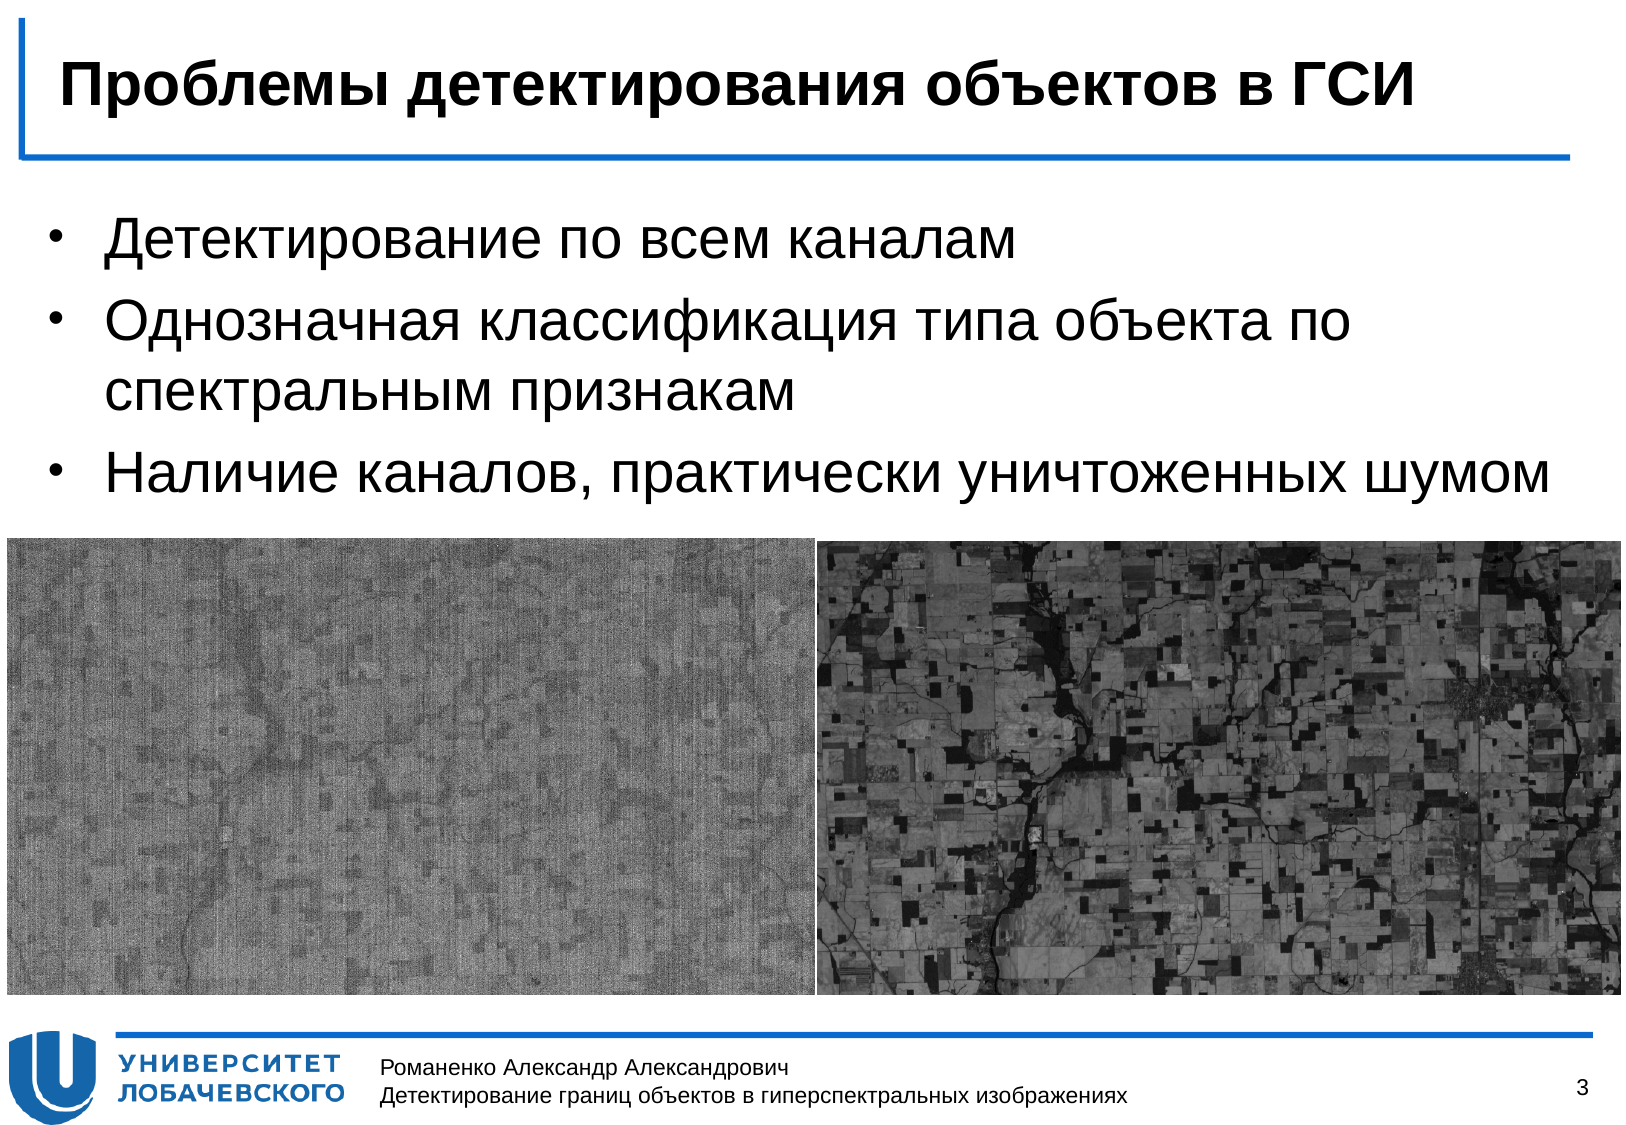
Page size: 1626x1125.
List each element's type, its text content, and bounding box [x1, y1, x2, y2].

picture [9, 1031, 344, 1125]
footer Романенко Александр Александрович Детектирование границ объектов в гиперспектральных изображениях [364, 1045, 1216, 1120]
picture [6, 538, 815, 996]
picture [816, 540, 1621, 995]
title Проблемы детектирования объектов в ГСИ [44, 33, 1536, 127]
slide_number 3 [1497, 1051, 1605, 1125]
list Детектирование по всем каналам Однозначная классификация типа объекта по спектральным признакам Наличие каналов, практически уничтоженных шумом [32, 192, 1593, 539]
